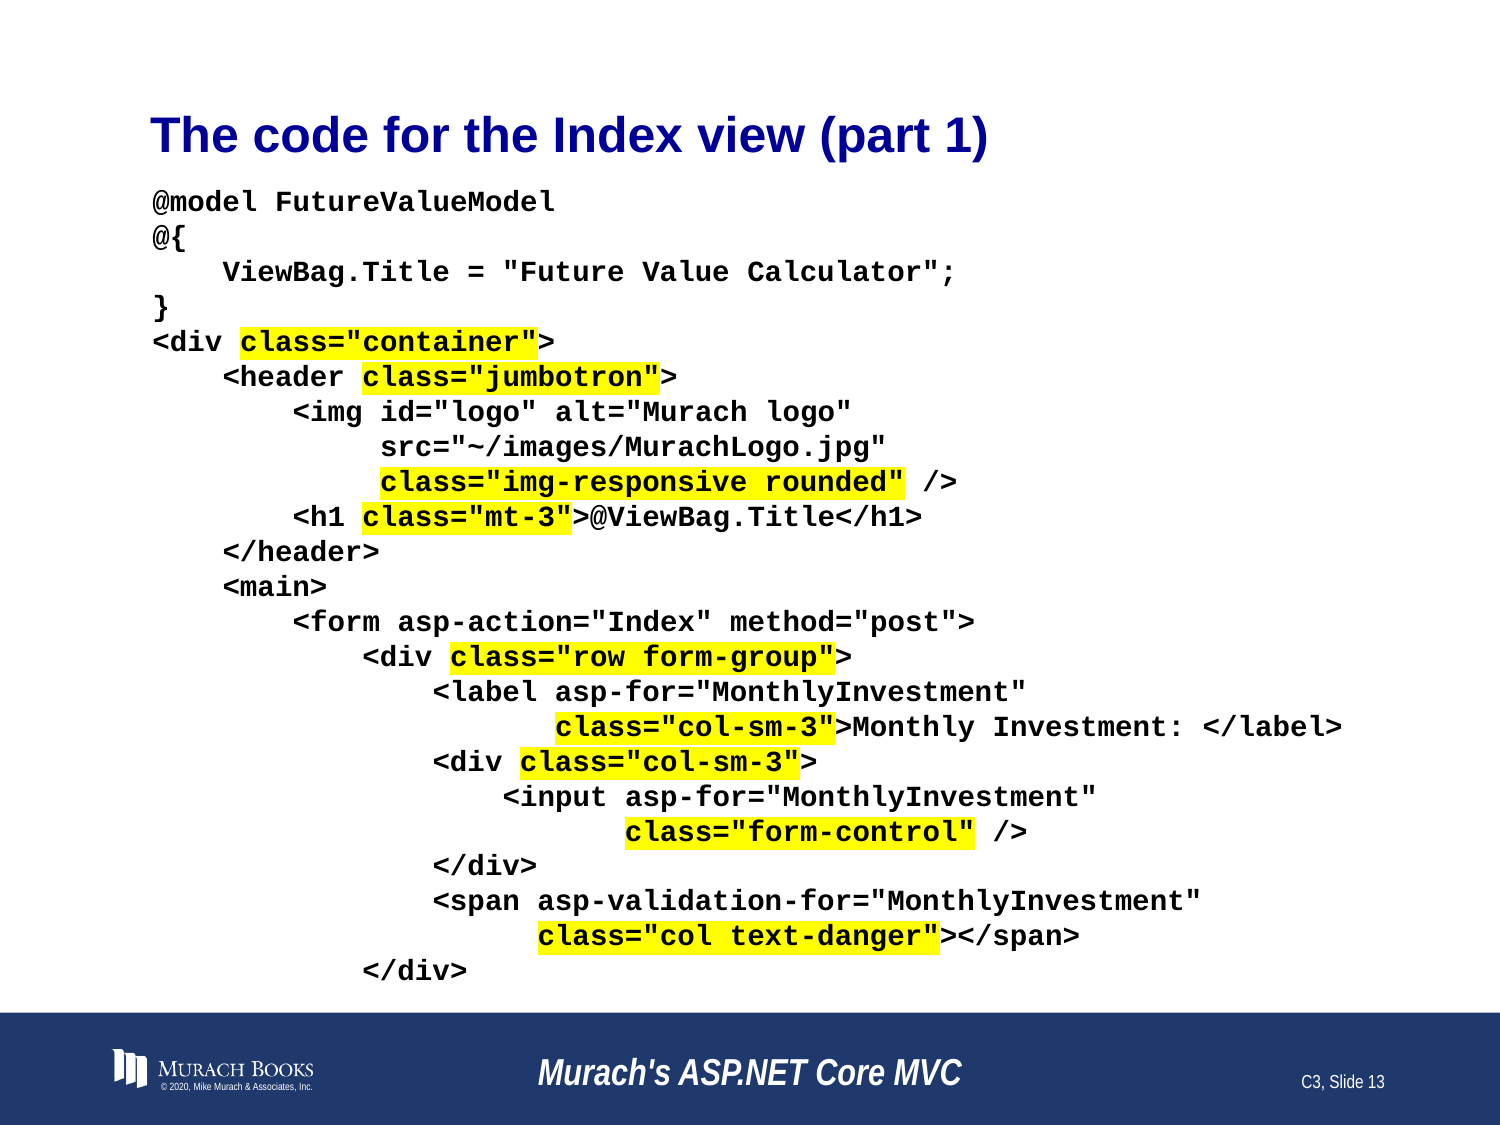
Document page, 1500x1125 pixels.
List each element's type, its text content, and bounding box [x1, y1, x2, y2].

list @model FutureValueModel @{ ViewBag.Title = "Future Value Calculator"; } <div class="container"> <header class="jumbotron"> <img id="logo" alt="Murach logo" src="~/images/MurachLogo.jpg" class="img-responsive rounded" /> <h1 class="mt-3">@ViewBag.Title</h1> </header> <main> <form asp-action="Index" method="post"> <div class="row form-group"> <label asp-for="MonthlyInvestment" class="col-sm-3">Monthly Investment: </label> <div class="col-sm-3"> <input asp-for="MonthlyInvestment" class="form-control" /> </div> <span asp-validation-for="MonthlyInvestment" class="col text-danger"></span> </div> [137, 174, 1363, 975]
slide_number Murach's ASP.NET Core MVC [463, 1025, 1050, 1100]
footer © 2020, Mike Murach & Associates, Inc. [12, 1025, 463, 1100]
slide_number C3, Slide 13 [1087, 1025, 1400, 1100]
title The code for the Index view (part 1) [150, 102, 1350, 164]
